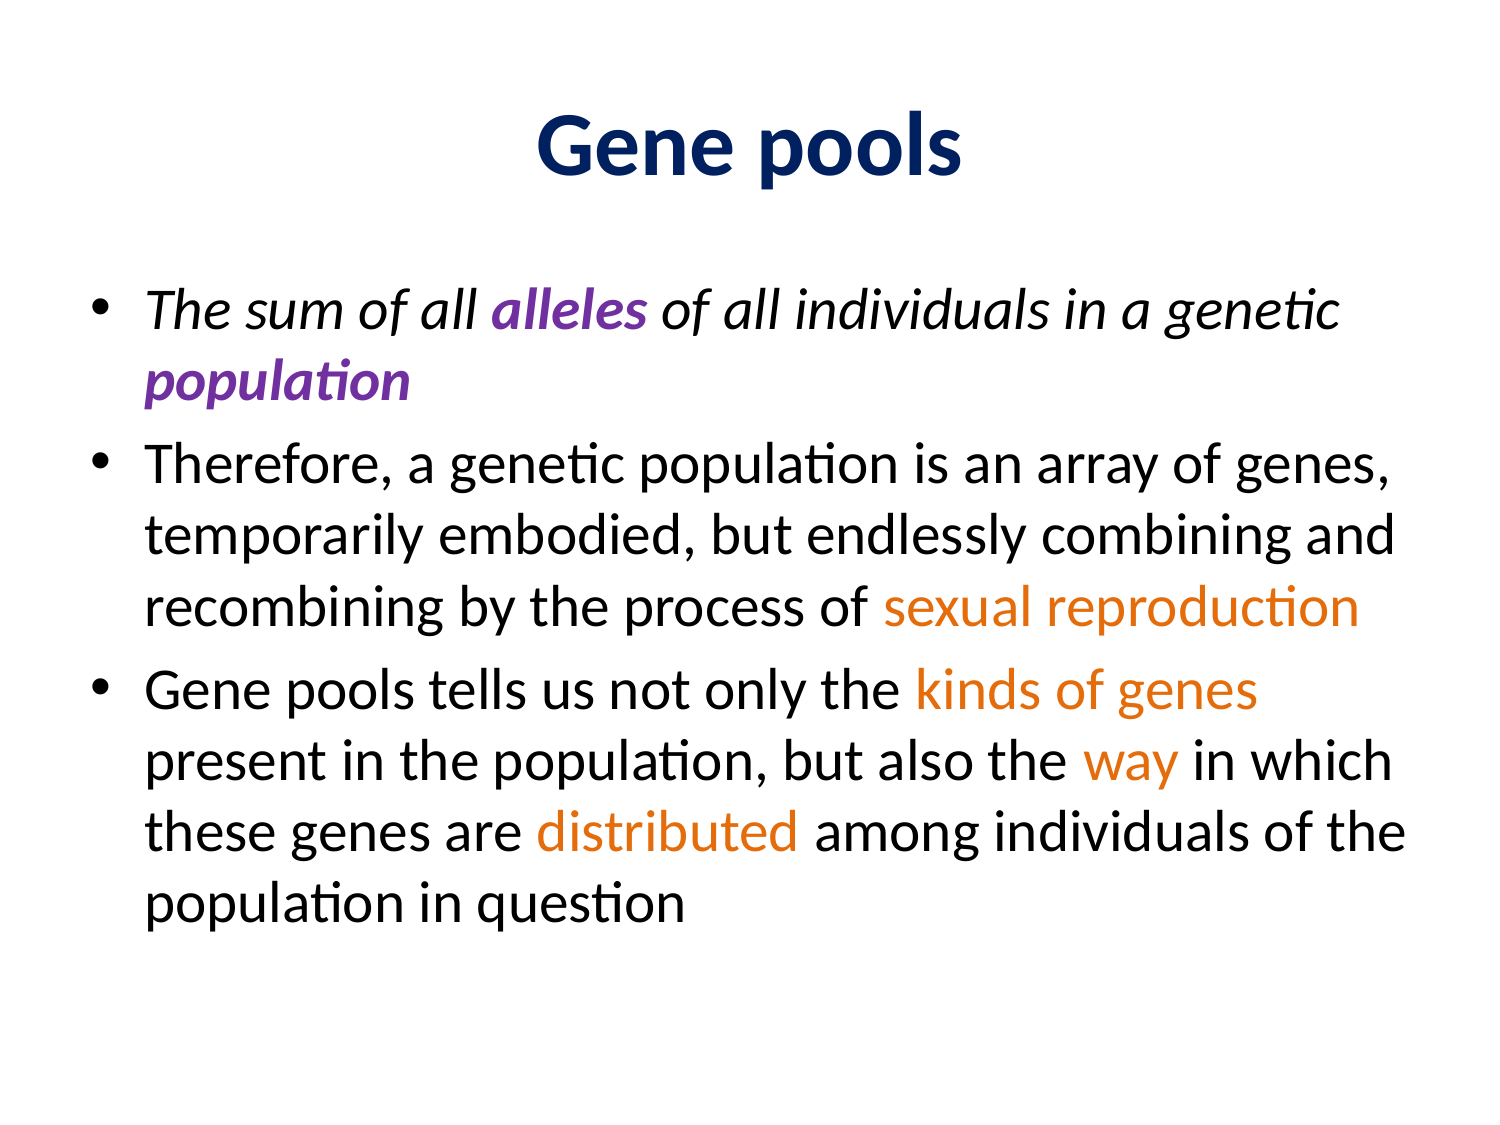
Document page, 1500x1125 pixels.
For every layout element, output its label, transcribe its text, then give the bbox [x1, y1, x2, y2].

title Gene pools [75, 45, 1425, 233]
list The sum of all alleles of all individuals in a genetic population Therefore, a genetic population is an array of genes, temporarily embodied, but endlessly combining and recombining by the process of sexual reproduction Gene pools tells us not only the kinds of genes present in the population, but also the way in which these genes are distributed among individuals of the population in question [75, 262, 1425, 1005]
